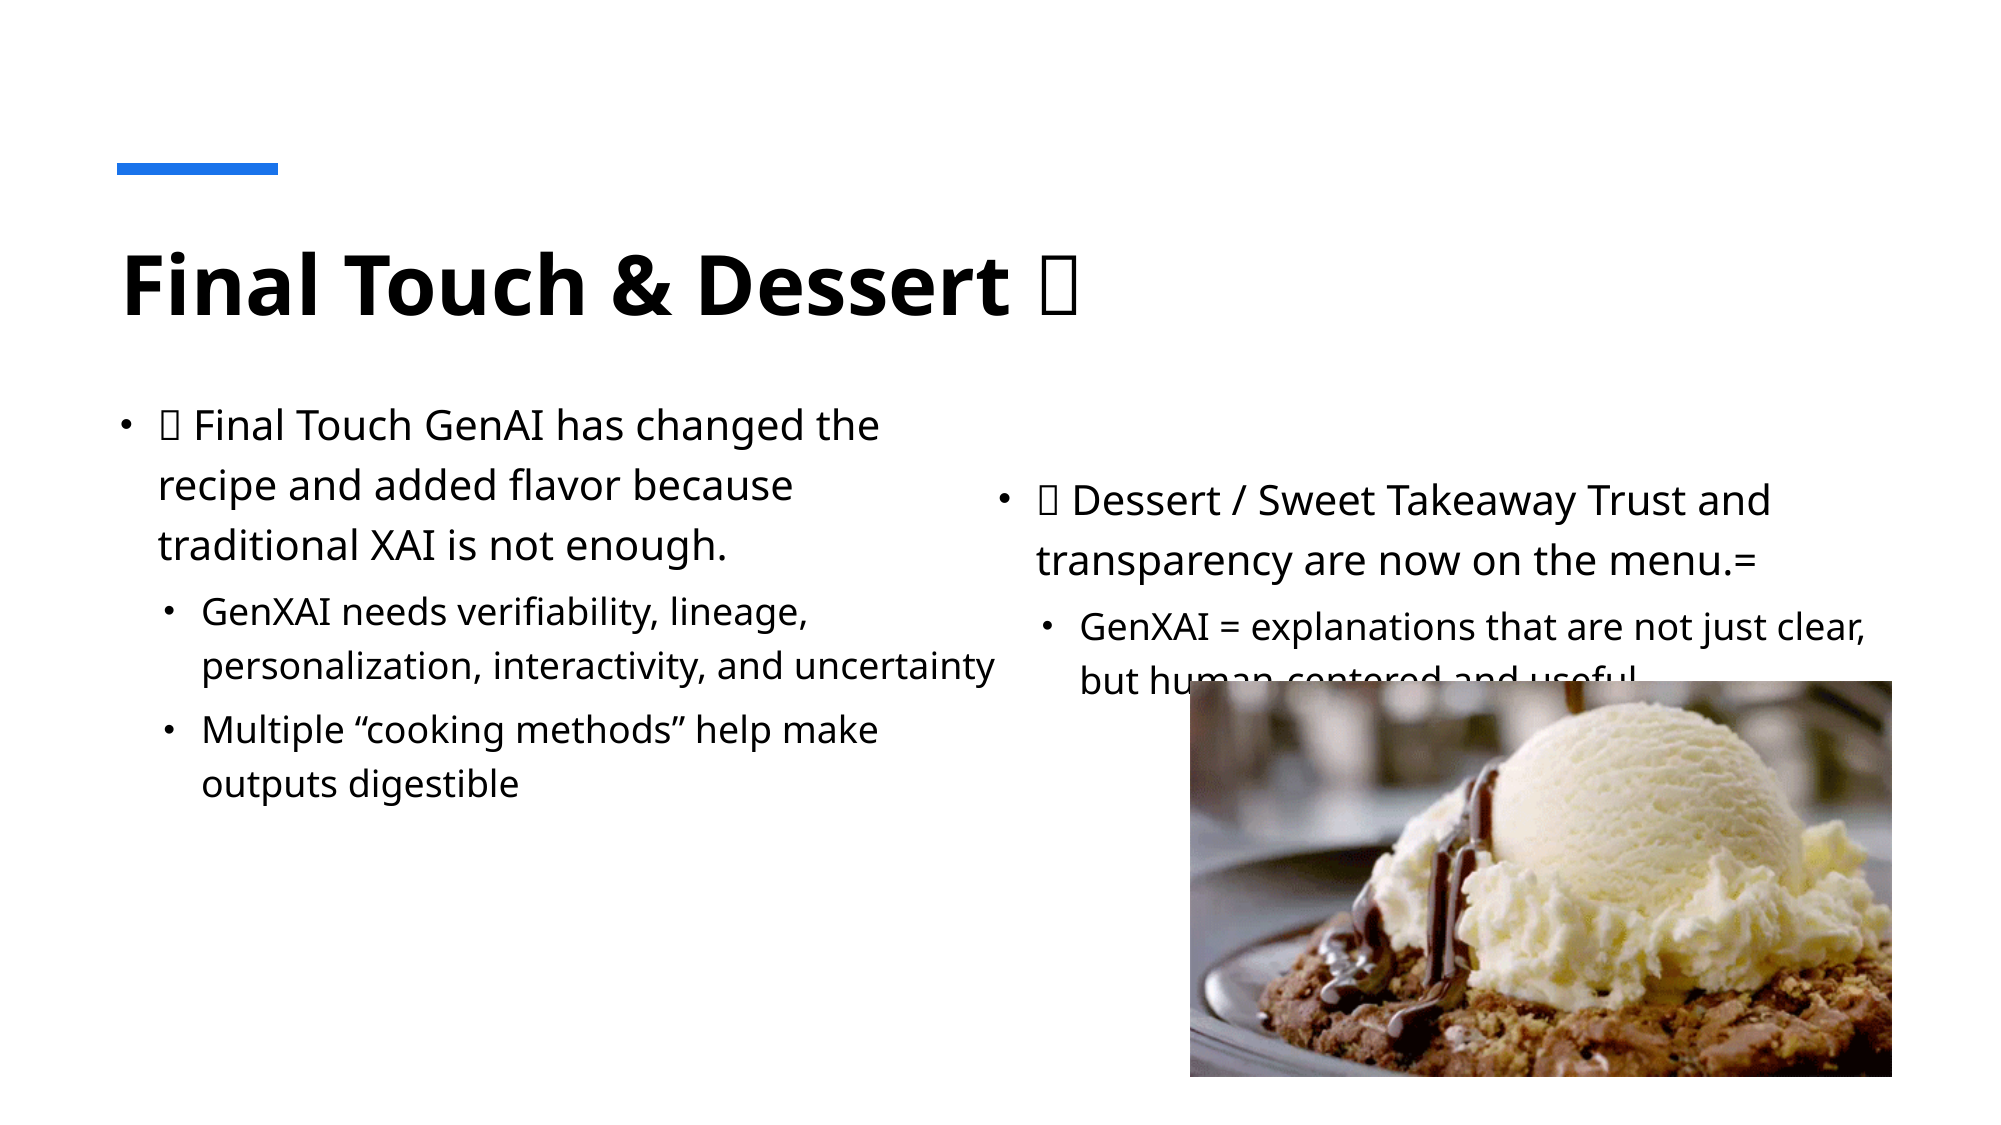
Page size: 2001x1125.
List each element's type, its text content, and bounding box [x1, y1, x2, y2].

picture [1190, 681, 1892, 1077]
list ✨ Final Touch GenAI has changed the recipe and added flavor because traditional XAI is not enough. GenXAI needs verifiability, lineage, personalization, interactivity, and uncertainty Multiple “cooking methods” help make outputs digestible 🍰 Dessert / Sweet Takeaway Trust and transparency are now on the menu.= GenXAI = explanations that are not just clear, but human-centered and useful [105, 381, 1892, 1017]
title Final Touch & Dessert 🍰 [105, 224, 1892, 381]
